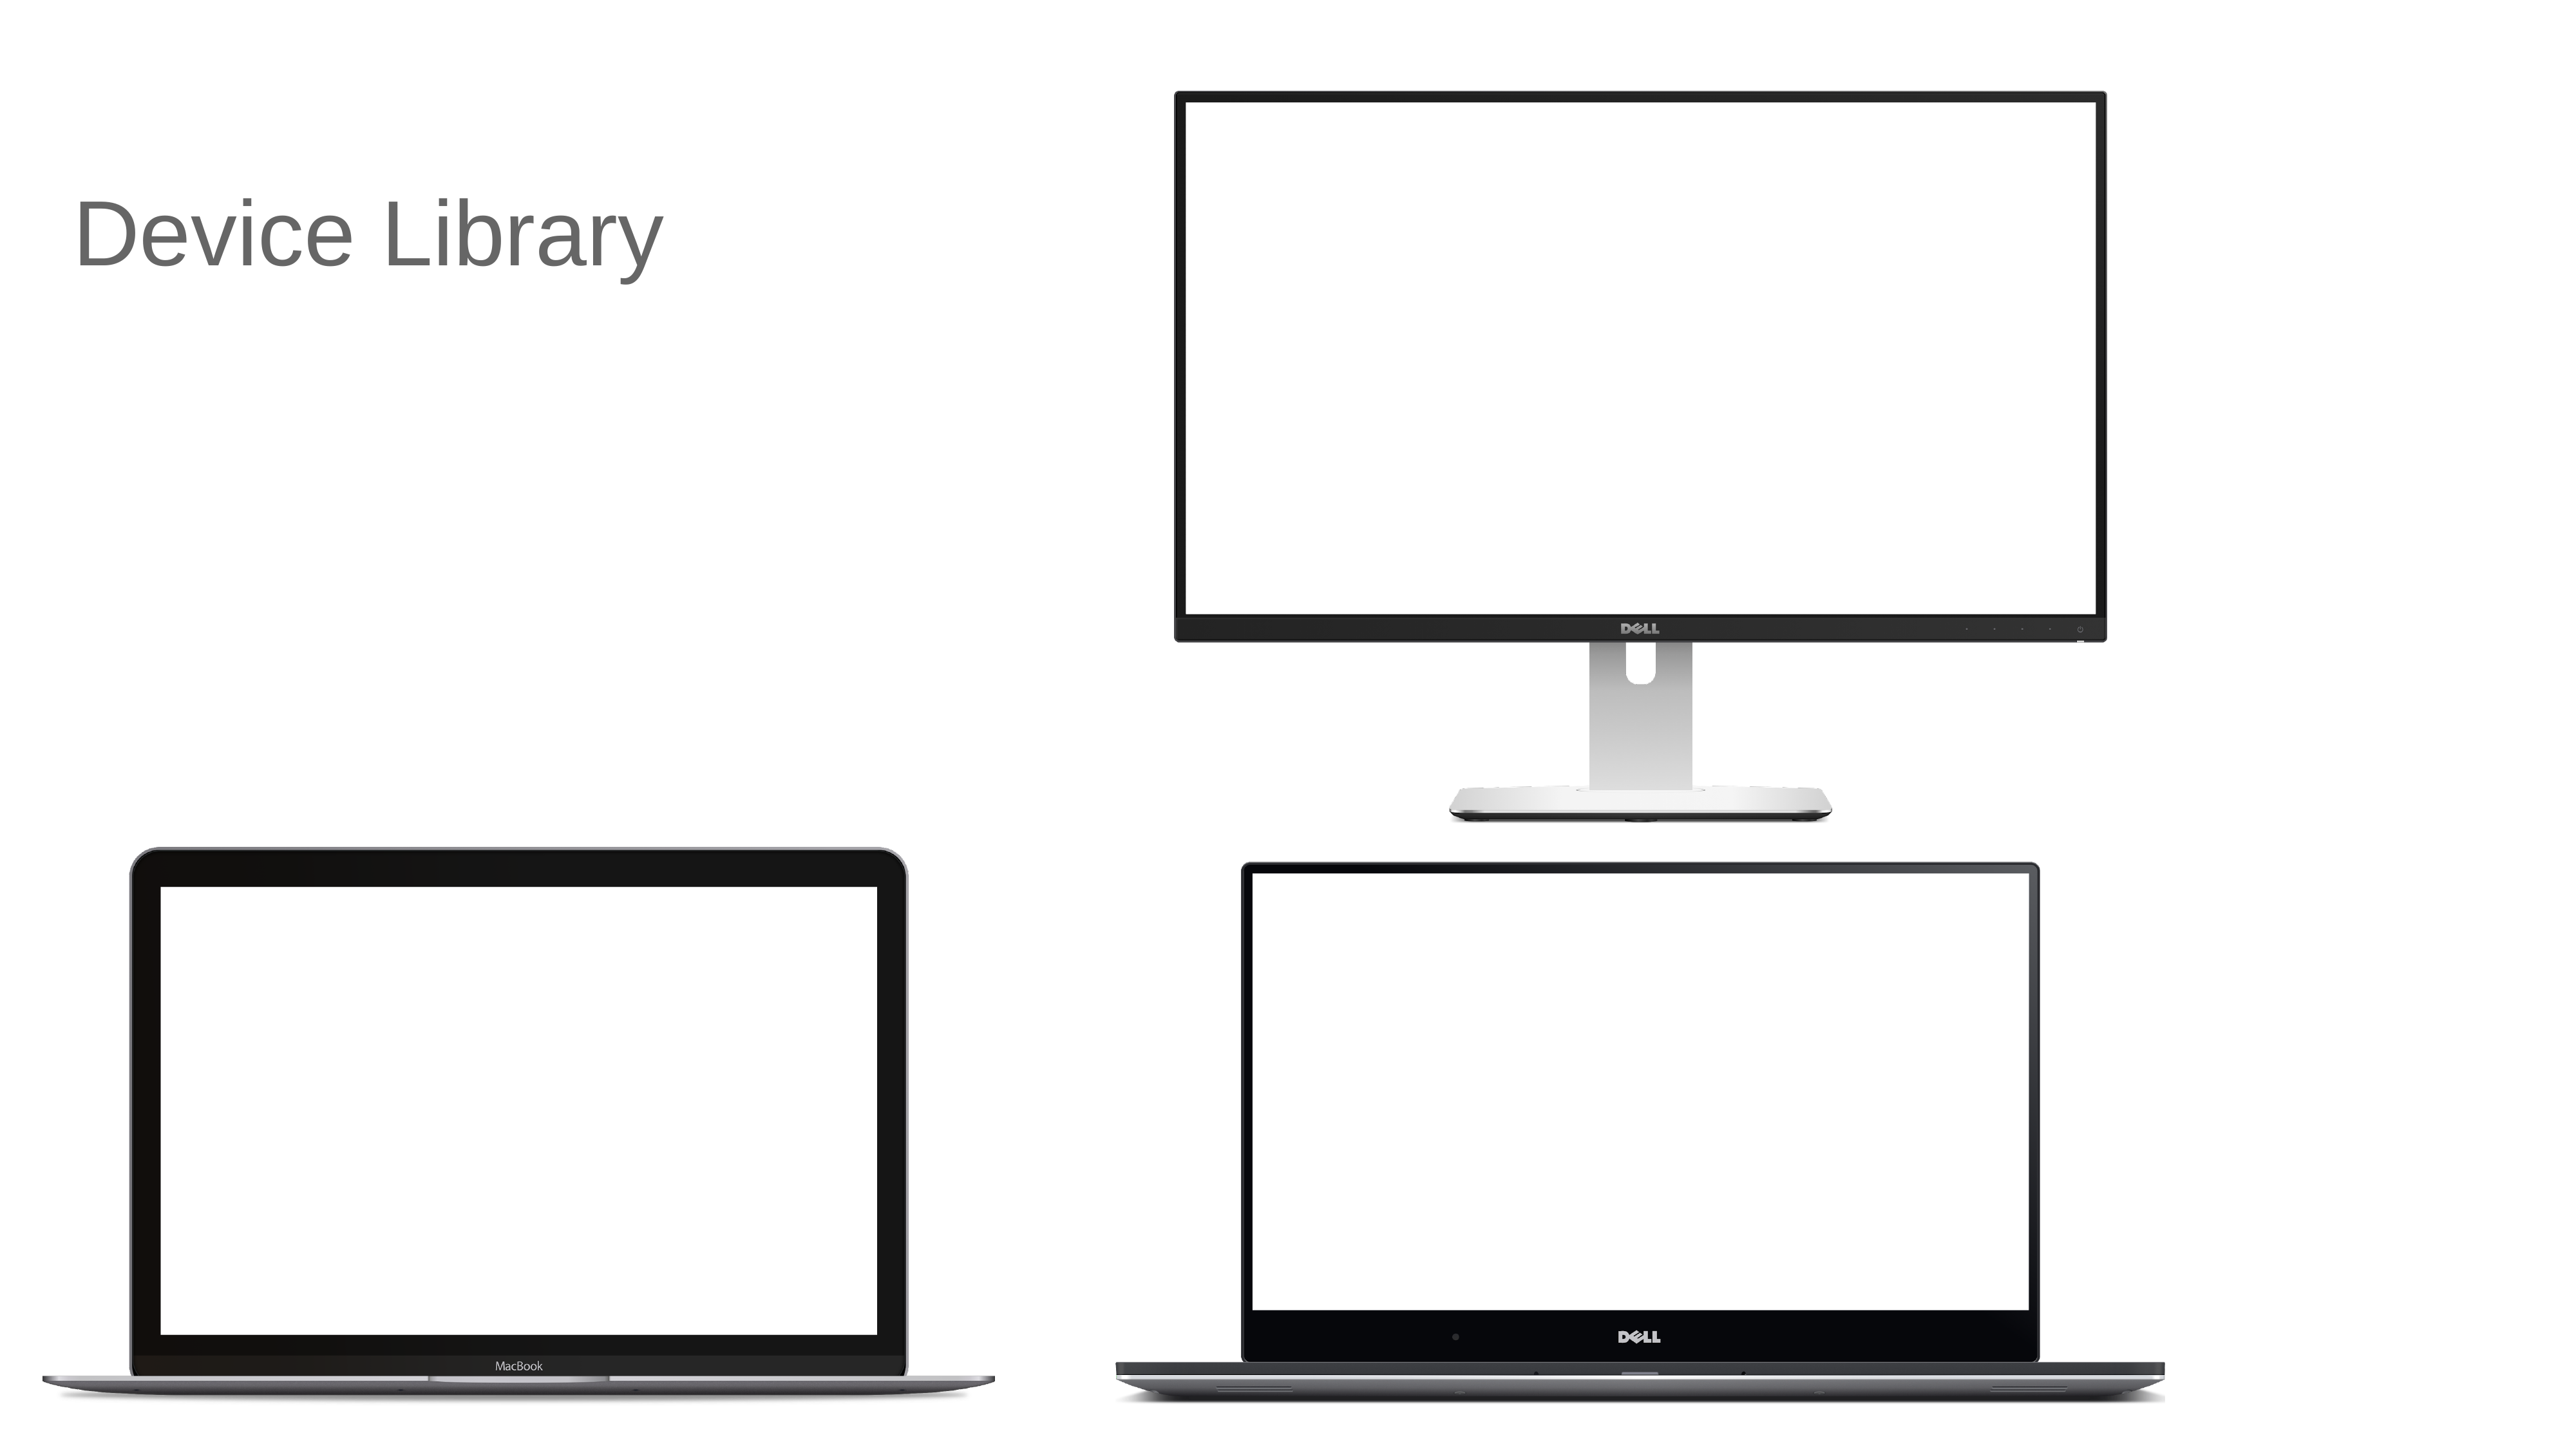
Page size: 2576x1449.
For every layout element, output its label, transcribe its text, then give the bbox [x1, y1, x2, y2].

picture [1115, 847, 2165, 1406]
picture [1173, 80, 2107, 827]
picture [43, 847, 995, 1406]
text_box Device Library [47, 147, 1170, 360]
